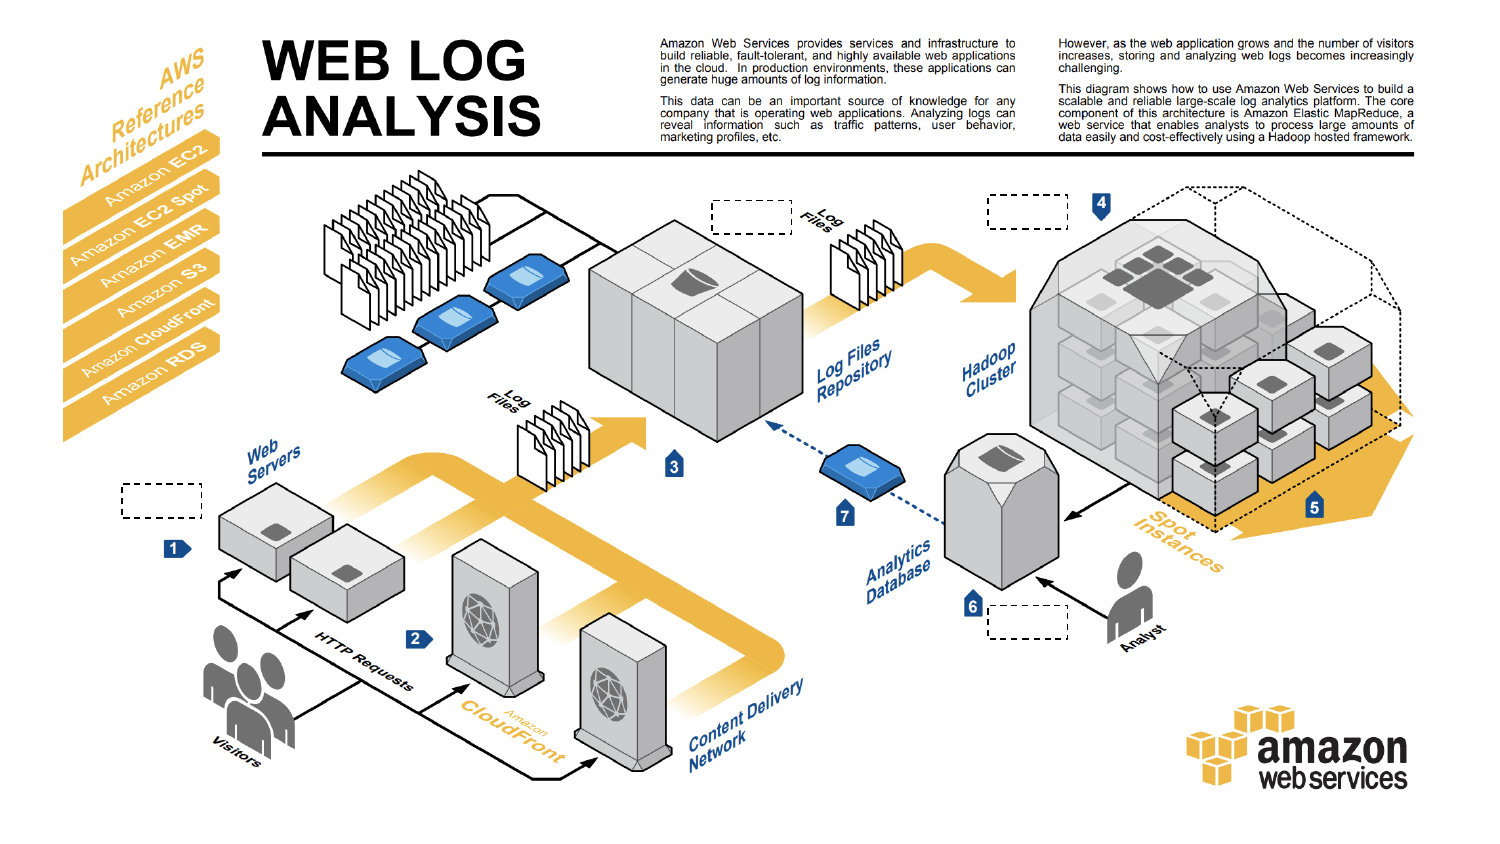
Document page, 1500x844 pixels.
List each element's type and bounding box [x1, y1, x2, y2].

picture [62, 24, 1437, 819]
